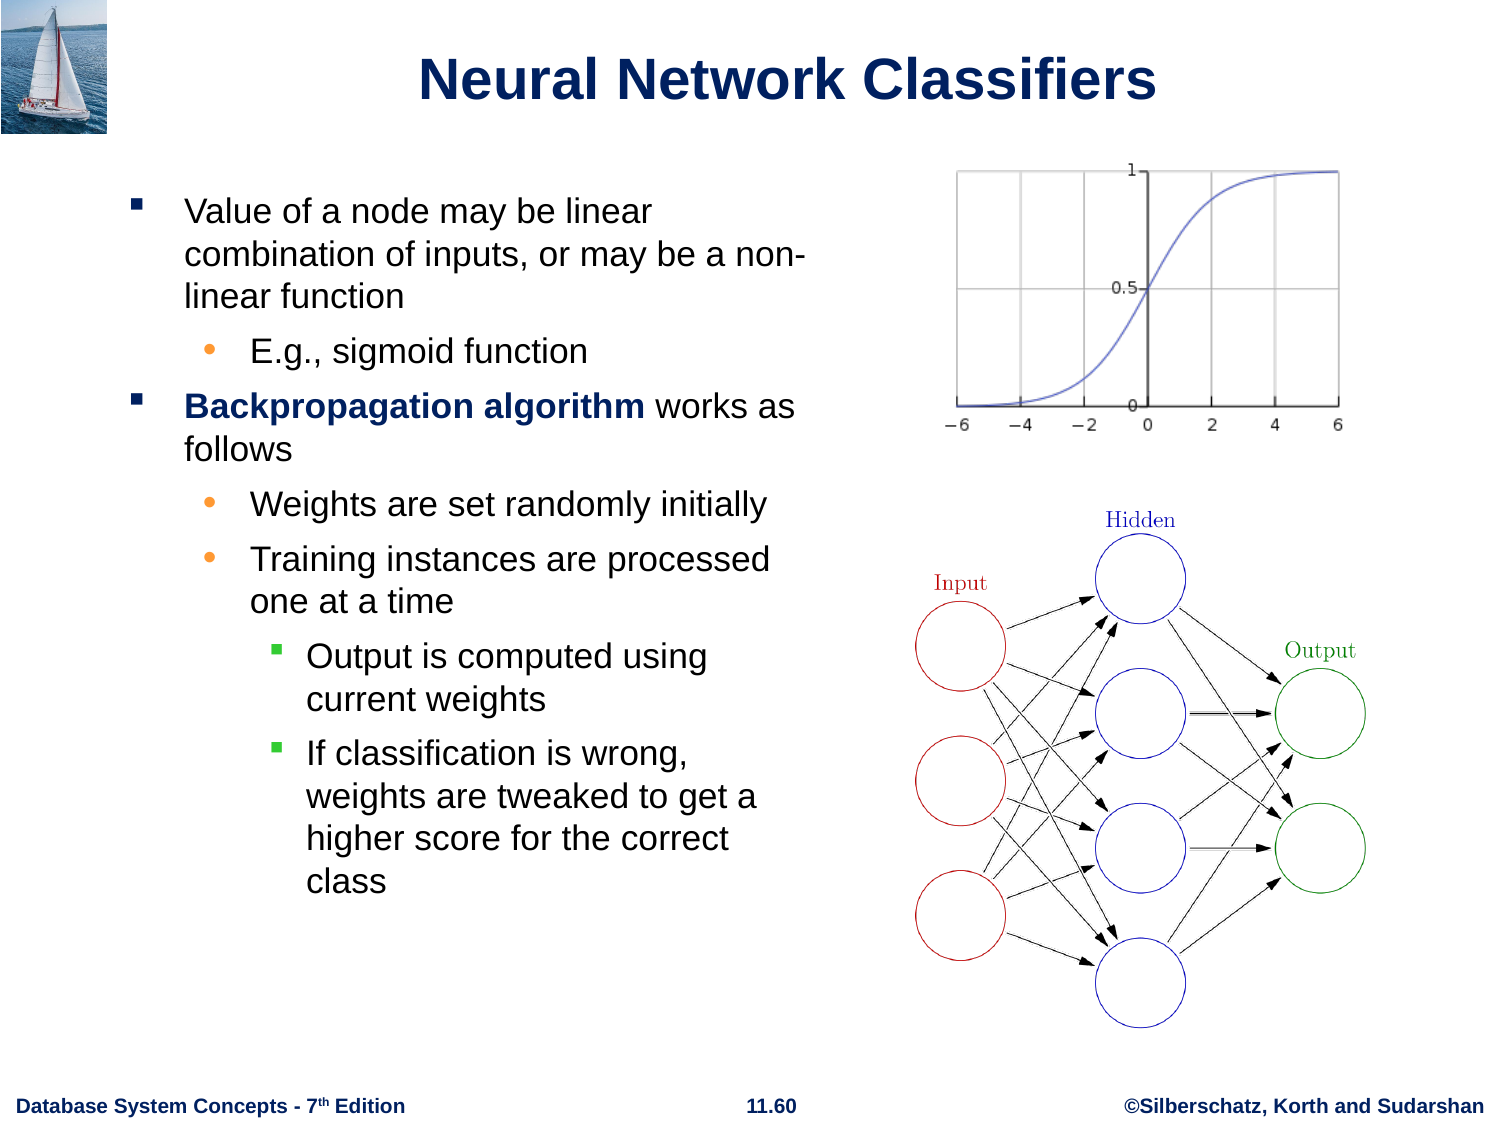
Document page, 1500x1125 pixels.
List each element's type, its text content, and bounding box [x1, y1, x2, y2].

picture [1, 0, 107, 134]
title Neural Network Classifiers [125, 18, 1452, 120]
picture [915, 508, 1367, 1051]
picture [929, 154, 1367, 446]
text_box [621, 59, 1451, 120]
list Value of a node may be linear combination of inputs, or may be a non-linear function E.g., sigmoid function Backpropagation algorithm works as follows Weights are set randomly initially Training instances are processed one at a time Output is computed using current weights If classification is wrong, weights are tweaked to get a higher score for the correct class [112, 180, 827, 1062]
